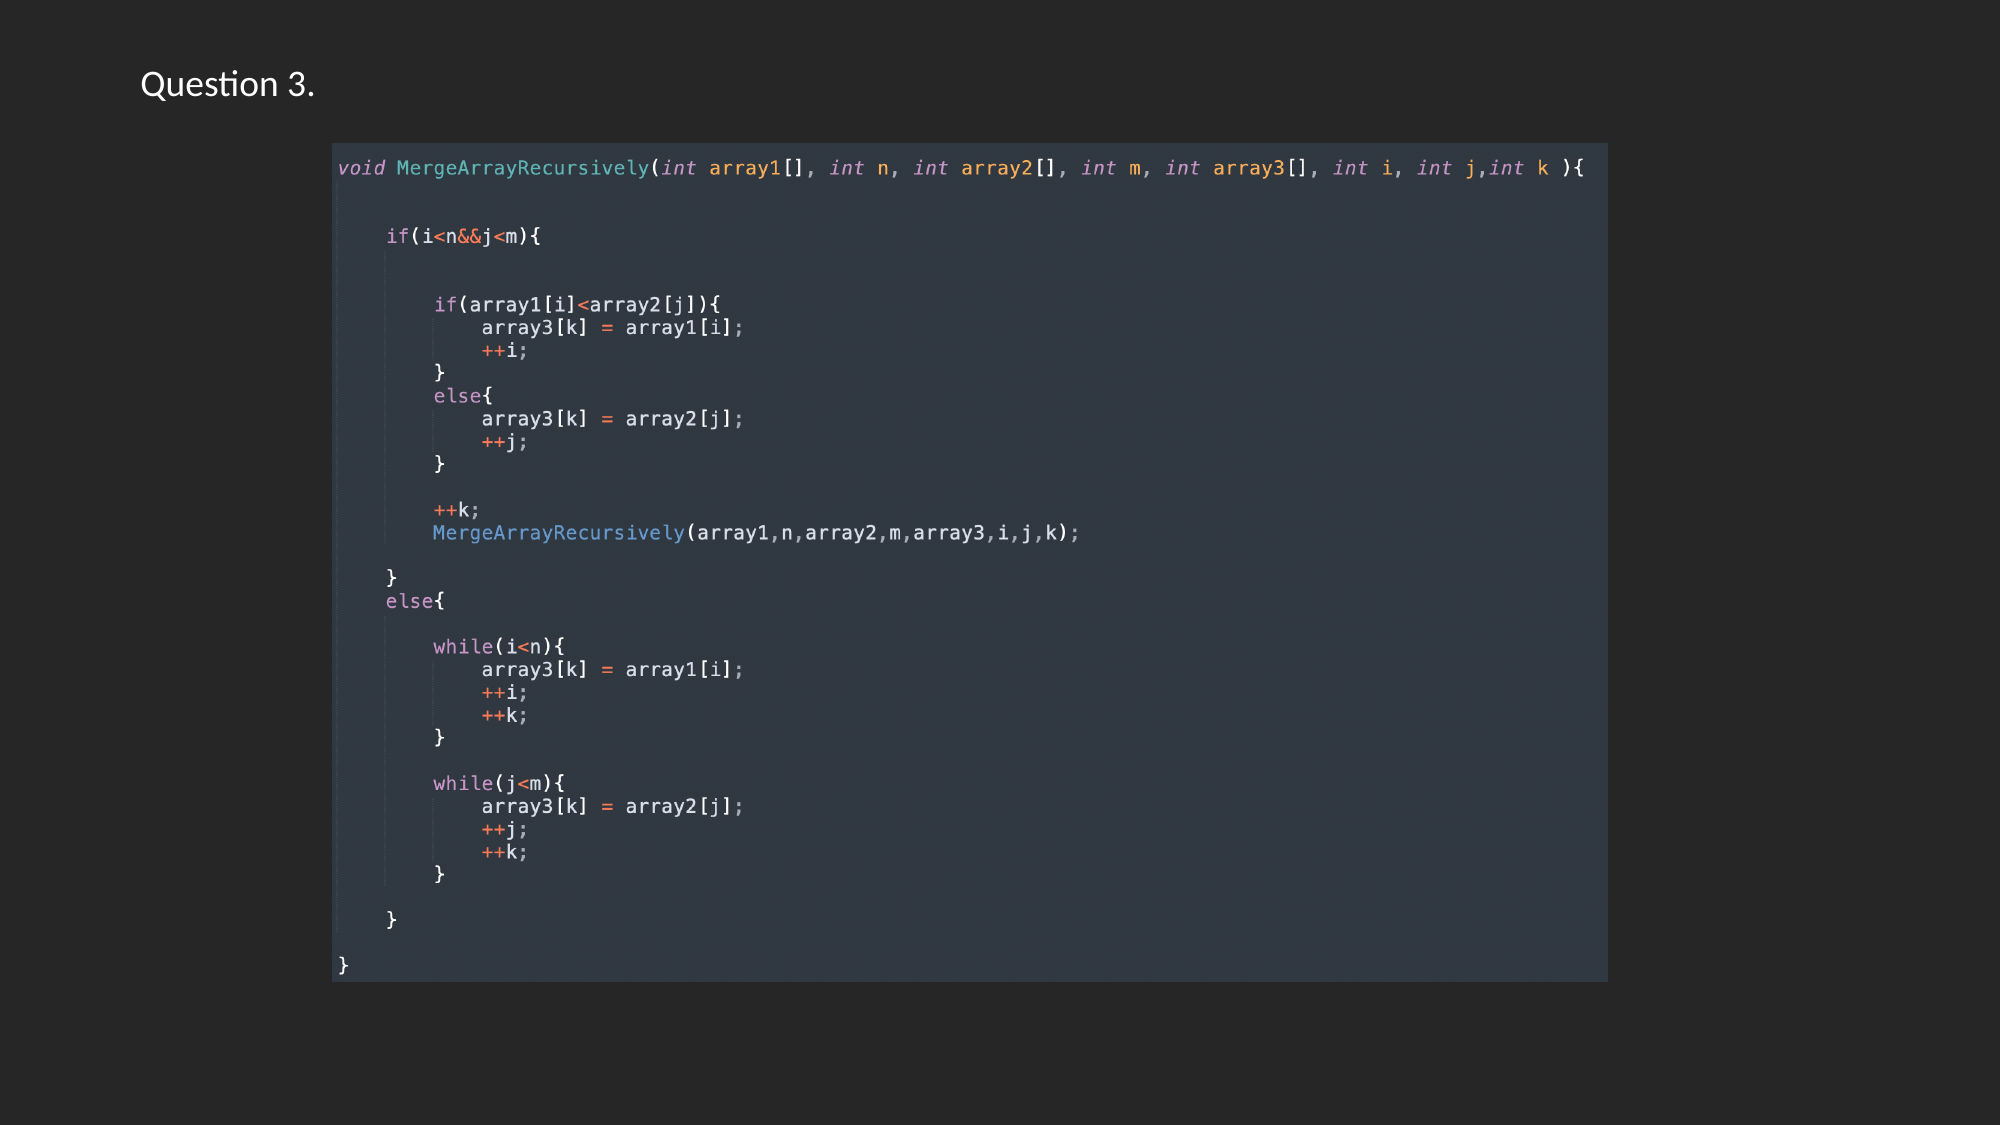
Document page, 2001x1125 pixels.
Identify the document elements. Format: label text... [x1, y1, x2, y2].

picture [332, 143, 1608, 982]
text_box Question 3. [125, 51, 331, 111]
